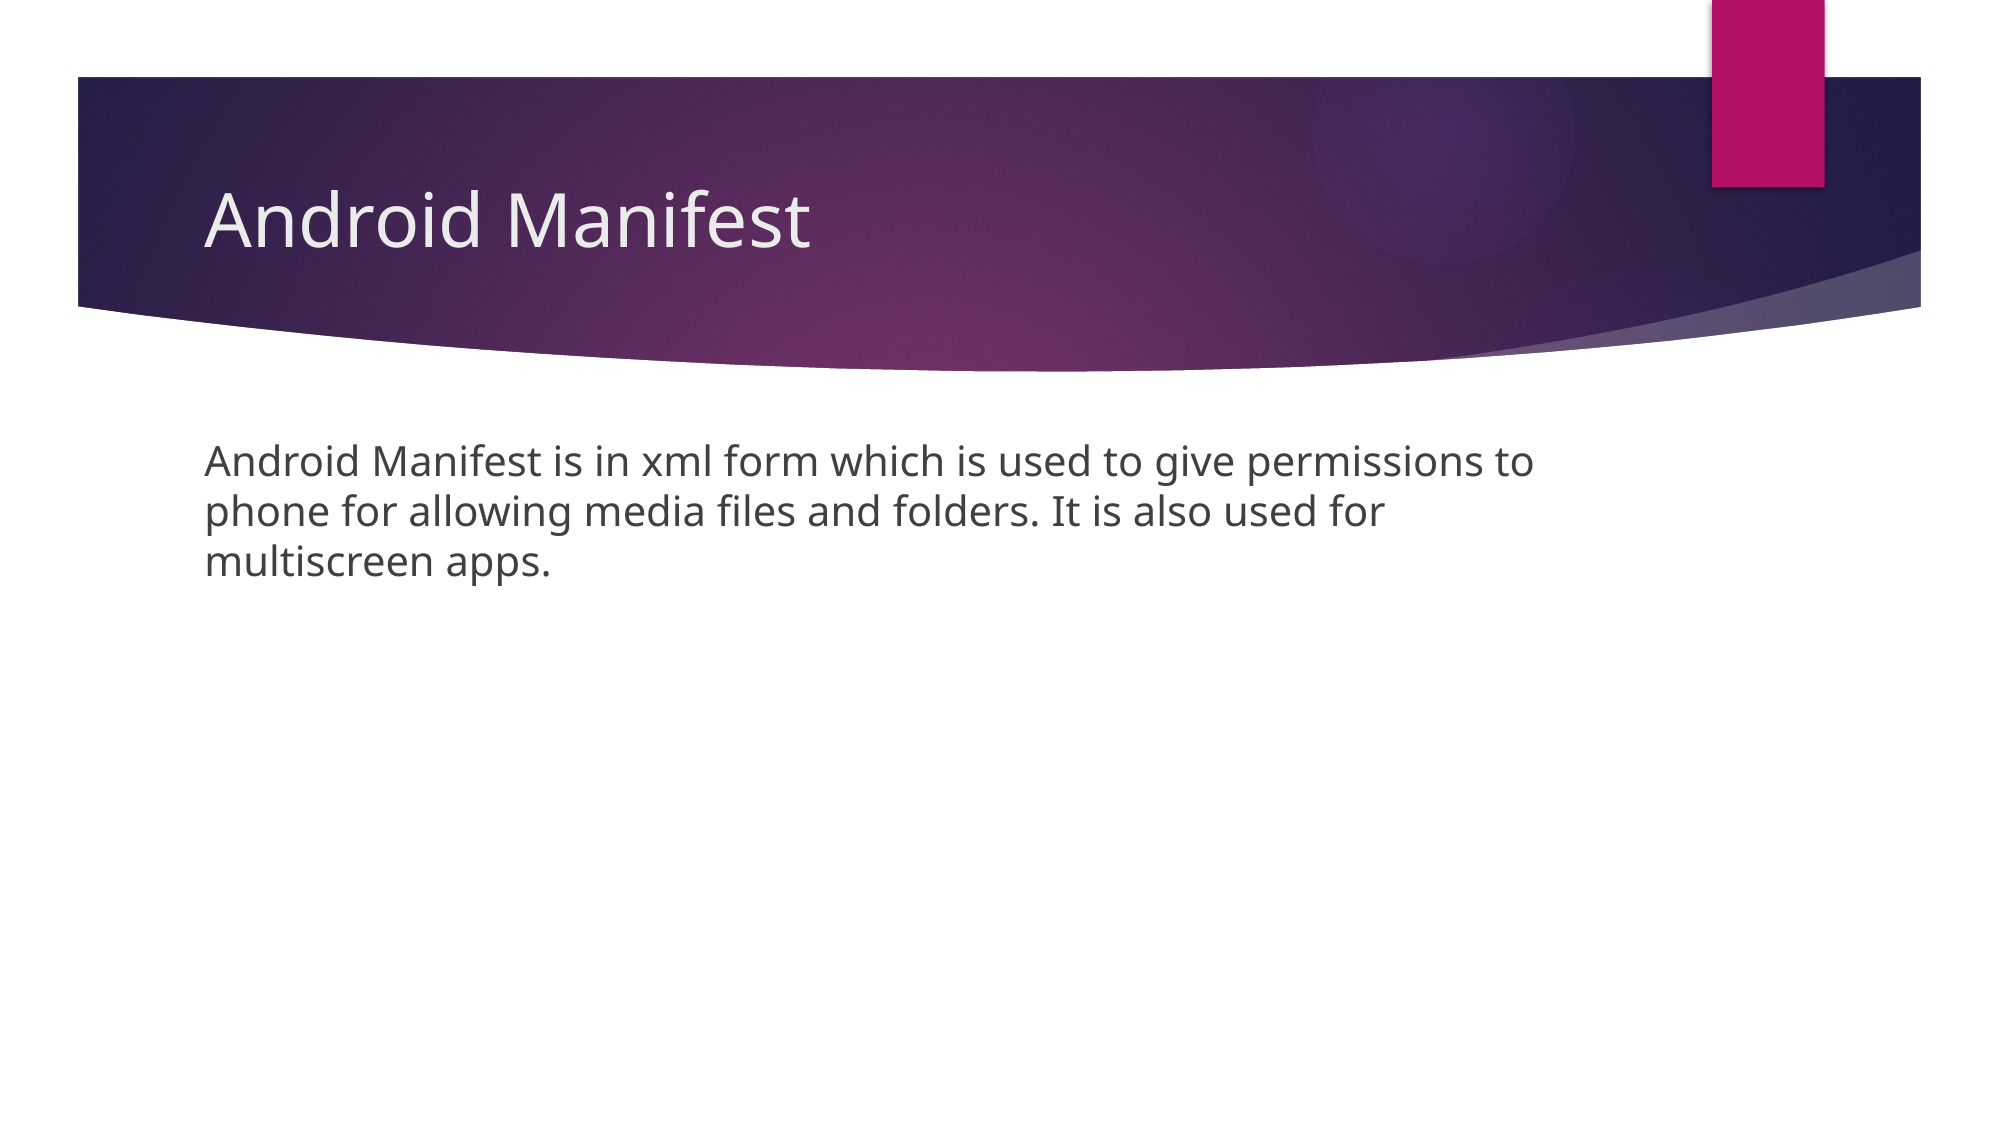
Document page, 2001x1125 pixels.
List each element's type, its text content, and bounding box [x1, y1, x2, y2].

title Android Manifest [189, 159, 1627, 276]
list Android Manifest is in xml form which is used to give permissions to phone for allowing media files and folders. It is also used for multiscreen apps. [189, 427, 1638, 988]
